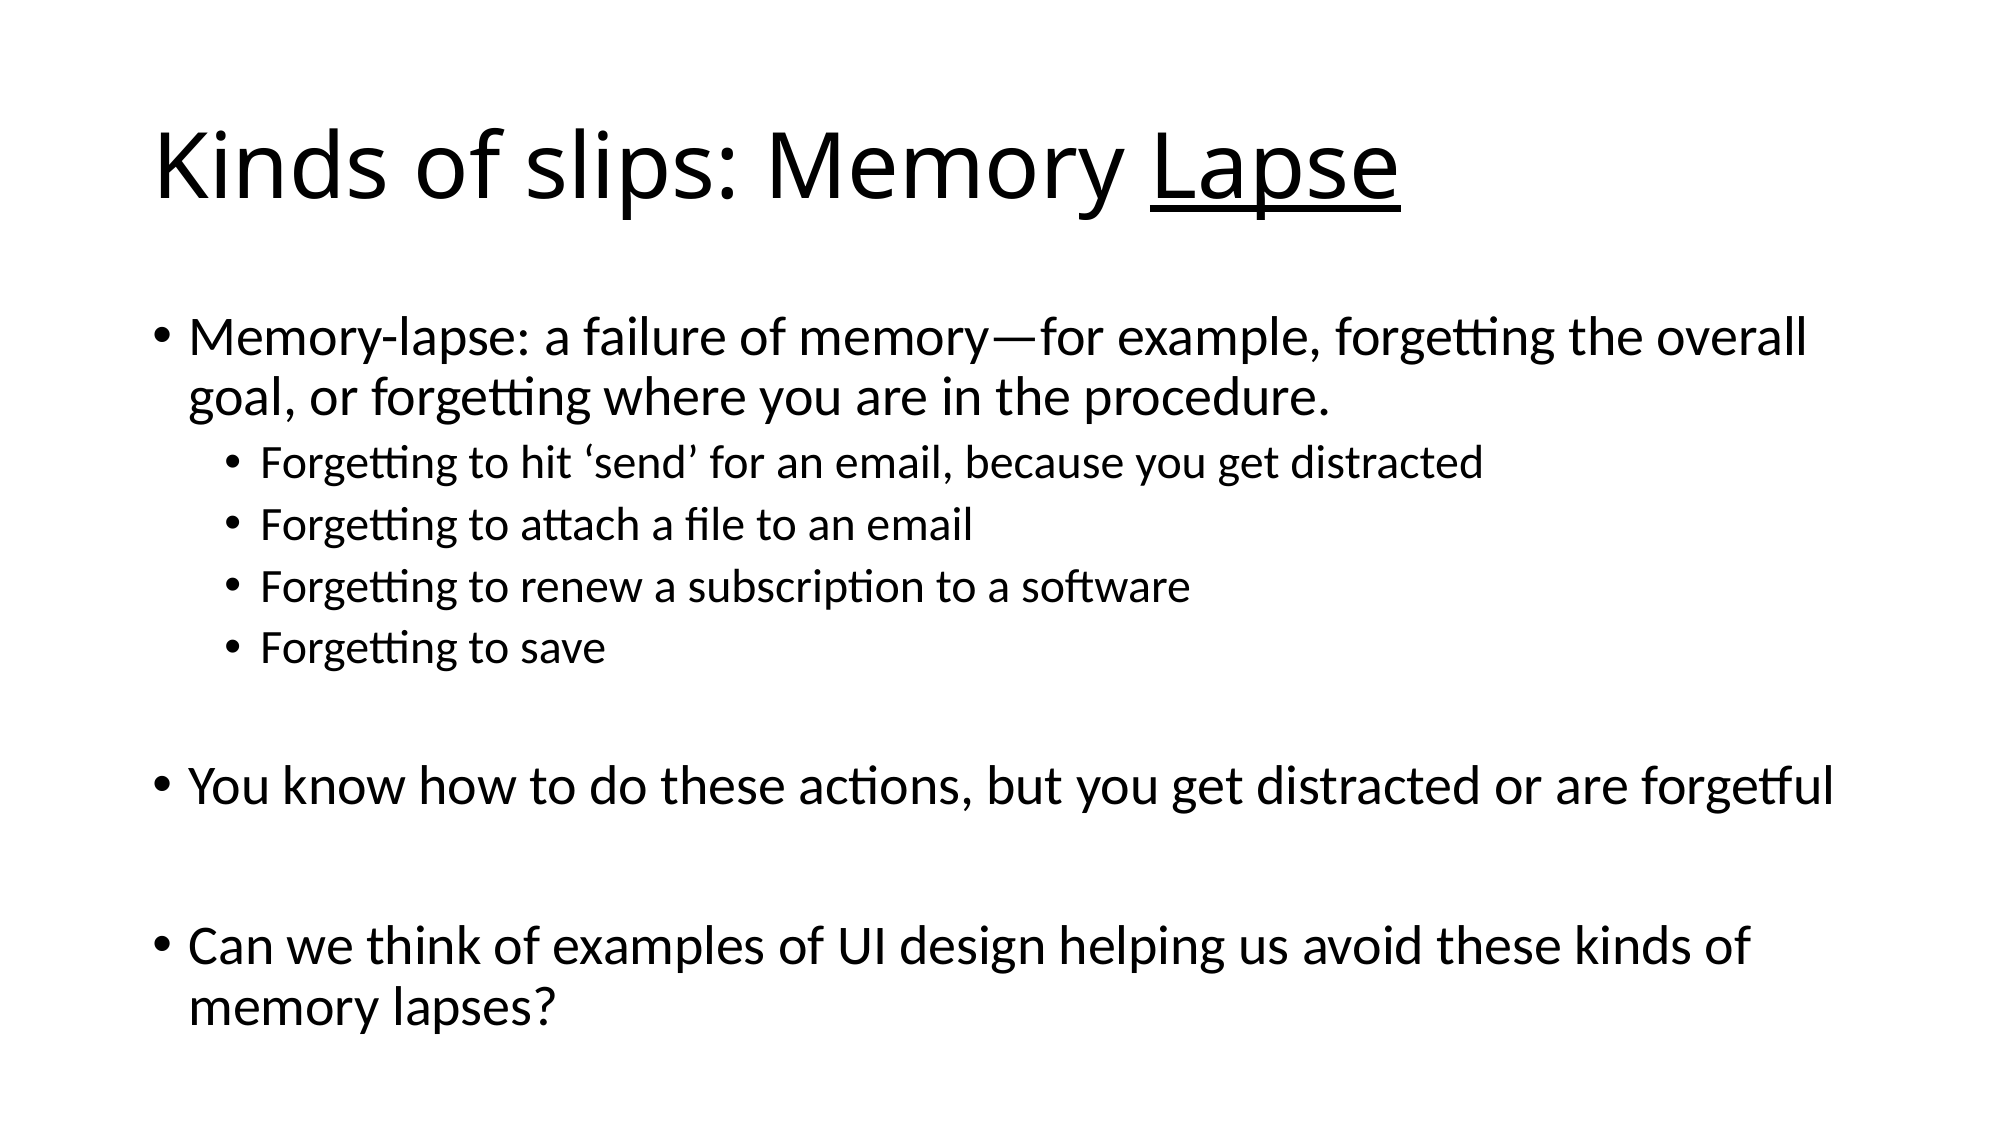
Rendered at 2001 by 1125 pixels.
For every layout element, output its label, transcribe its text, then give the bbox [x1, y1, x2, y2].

title Kinds of slips: Memory Lapse [137, 59, 1863, 278]
list Memory-lapse: a failure of memory—for example, forgetting the overall goal, or forgetting where you are in the procedure. Forgetting to hit ‘send’ for an email, because you get distracted Forgetting to attach a file to an email Forgetting to renew a subscription to a software Forgetting to save You know how to do these actions, but you get distracted or are forgetful Can we think of examples of UI design helping us avoid these kinds of memory lapses? [137, 299, 1863, 1083]
